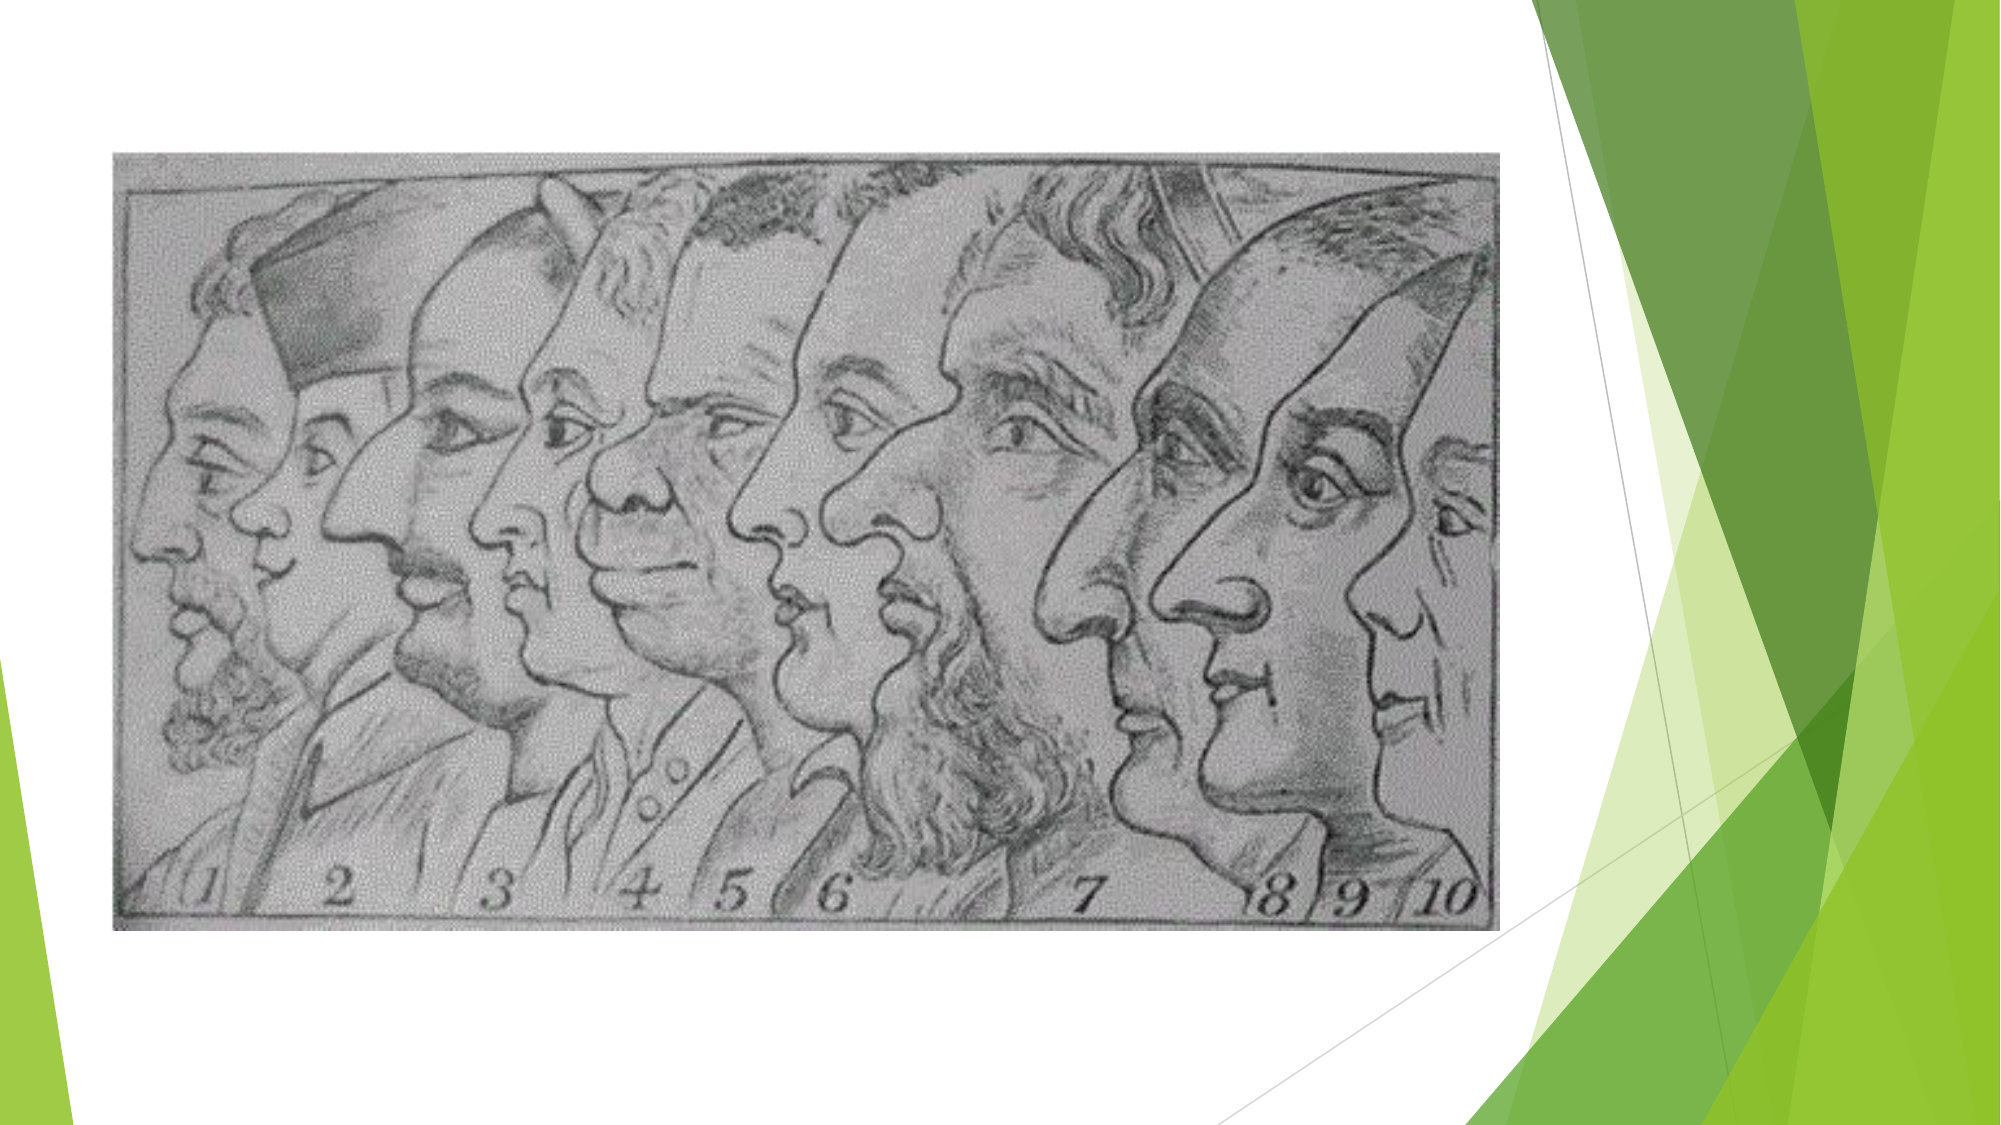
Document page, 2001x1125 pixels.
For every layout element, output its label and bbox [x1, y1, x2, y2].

picture [110, 151, 1500, 931]
